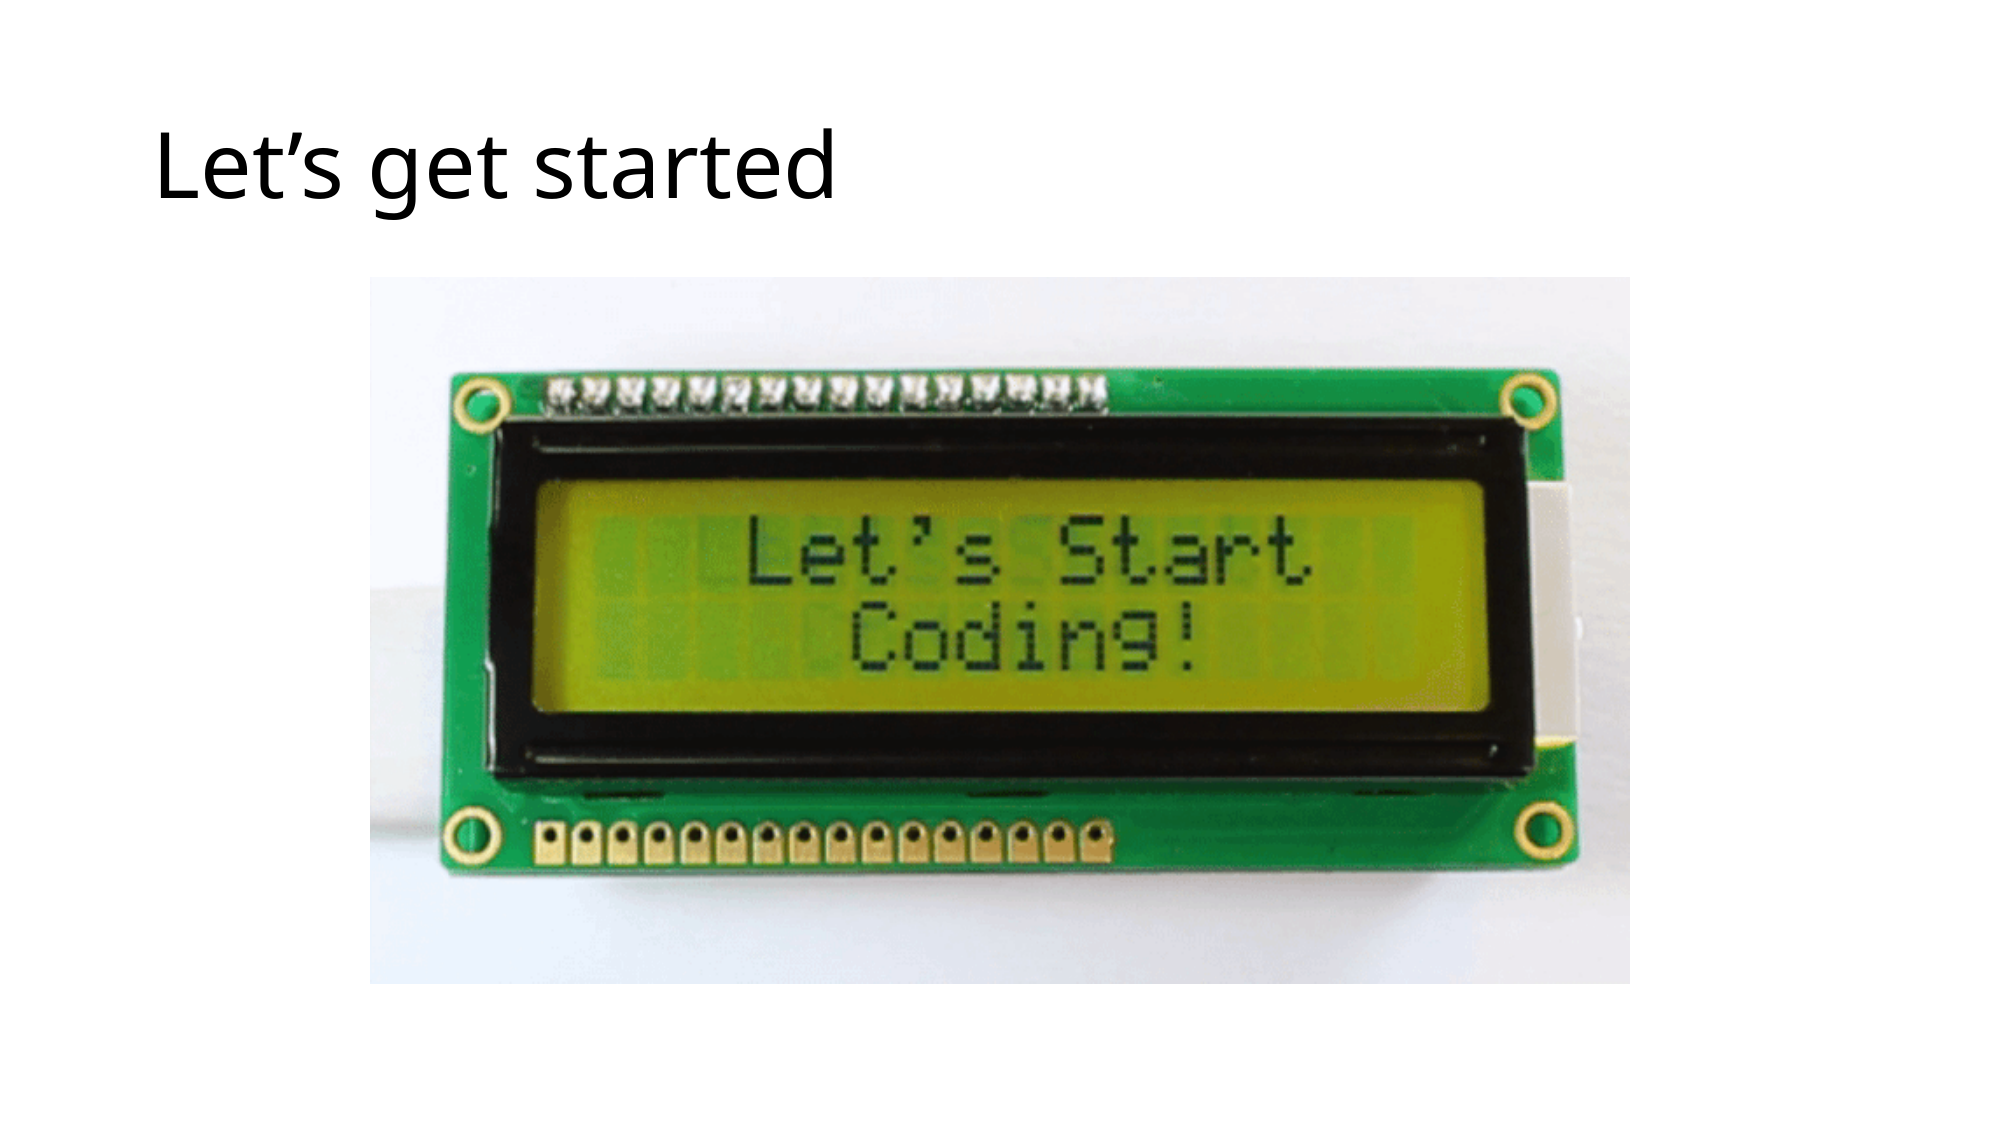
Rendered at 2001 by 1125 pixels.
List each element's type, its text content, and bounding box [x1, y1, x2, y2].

title Let’s get started [137, 59, 1863, 278]
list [370, 277, 1630, 985]
